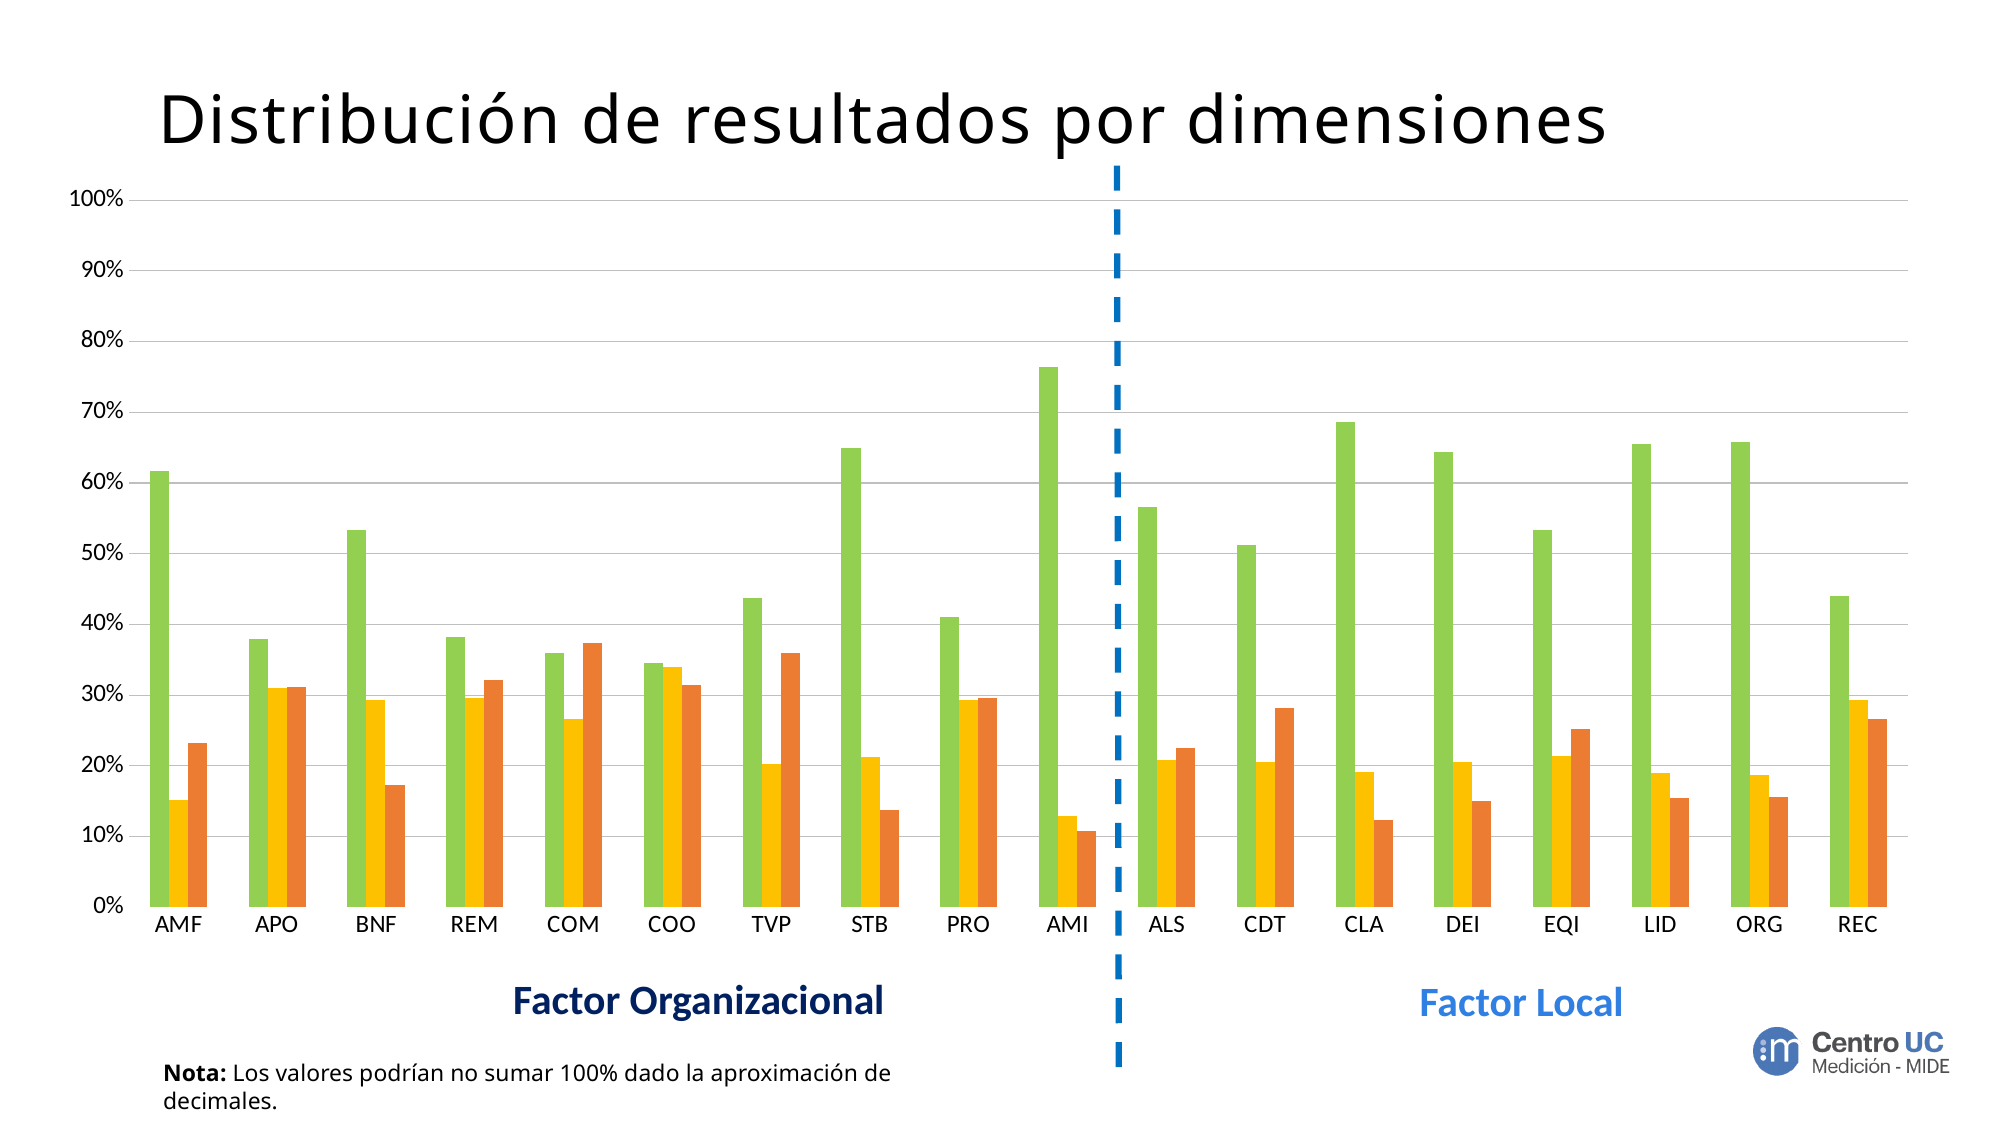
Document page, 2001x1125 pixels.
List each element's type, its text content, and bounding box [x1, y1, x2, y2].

text_box Factor Organizacional [278, 966, 1116, 1031]
picture [1753, 1025, 1951, 1077]
title Distribución de resultados por dimensiones [158, 42, 1897, 171]
text_box Factor Local [1119, 967, 1925, 1032]
text_box Nota: Los valores podrían no sumar 100% dado la aproximación de decimales. [148, 1051, 979, 1122]
chart [1119, 171, 1946, 954]
chart [29, 171, 1116, 954]
